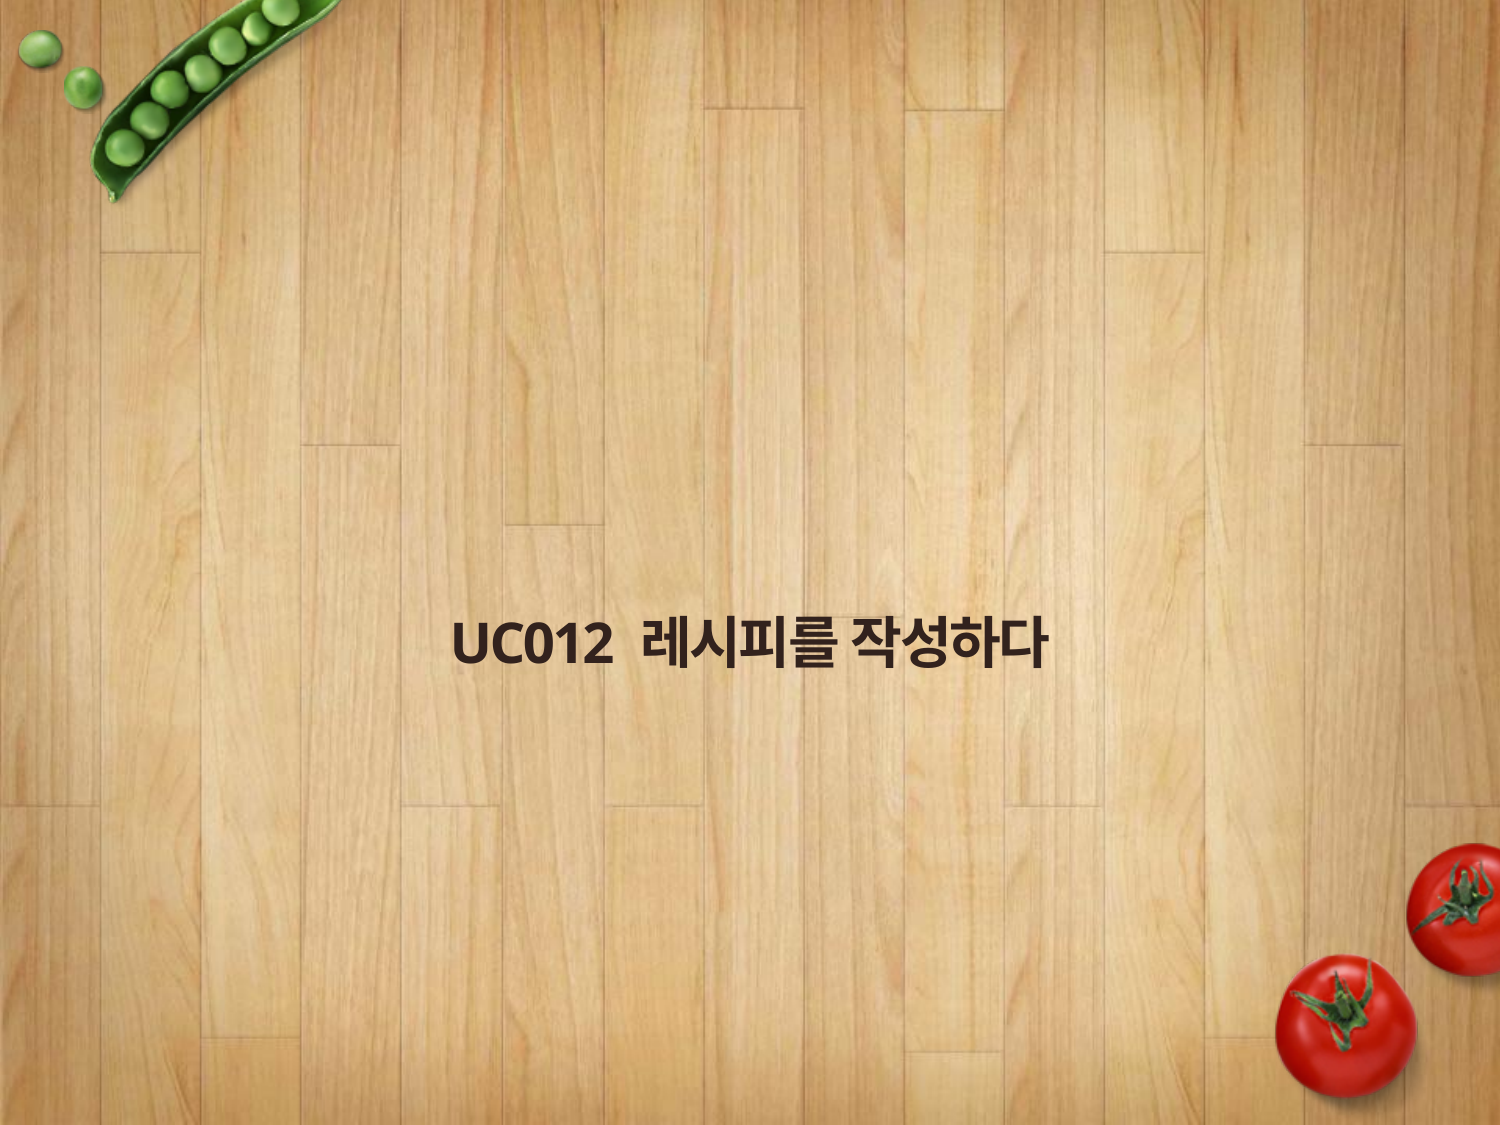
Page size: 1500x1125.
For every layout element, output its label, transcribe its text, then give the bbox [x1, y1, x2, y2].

picture [0, 0, 1500, 1125]
subtitle UC012 레시피를 작성하다 [265, 326, 1235, 922]
